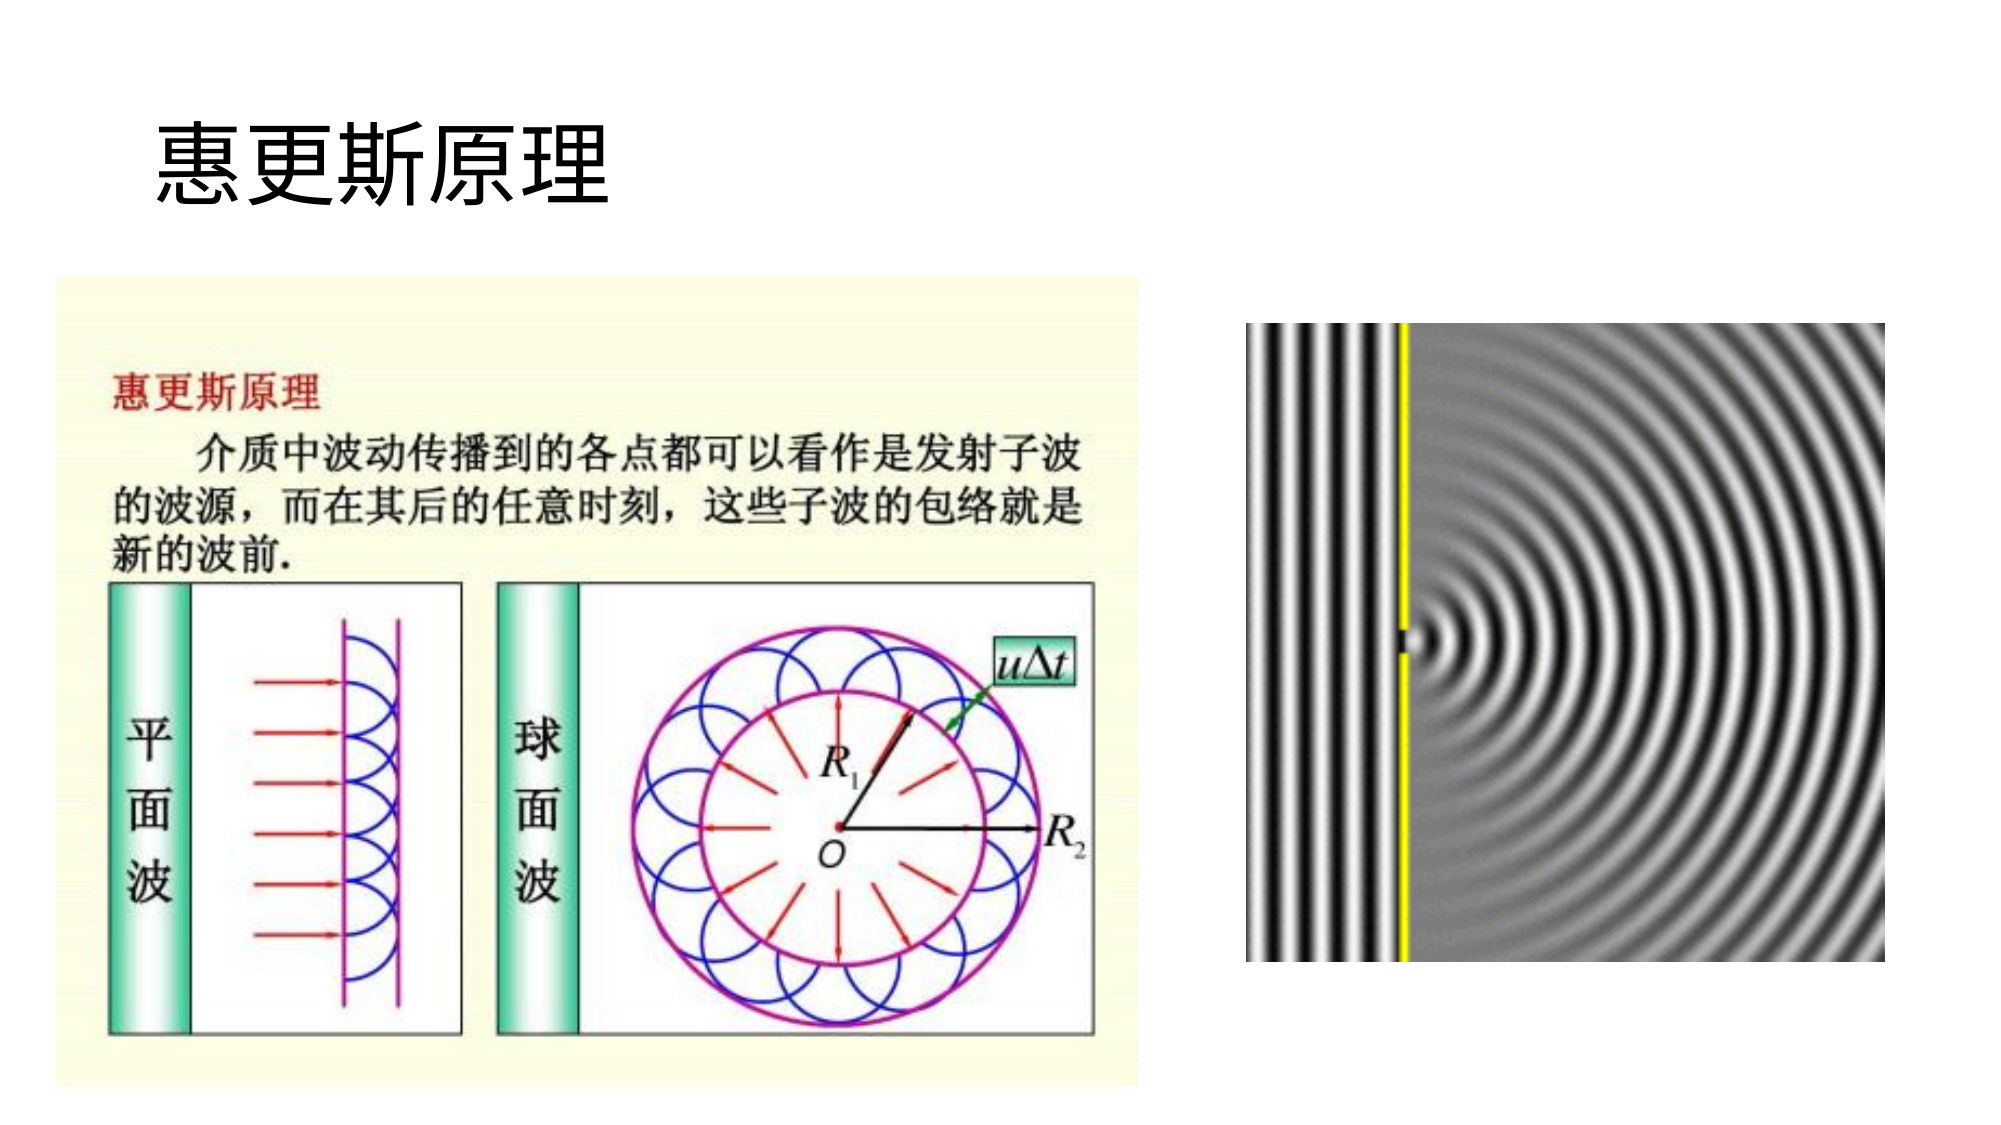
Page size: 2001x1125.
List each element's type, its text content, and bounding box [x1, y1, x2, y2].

title 惠更斯原理 [137, 59, 1863, 278]
picture [56, 277, 1139, 1089]
picture [1245, 323, 1885, 962]
